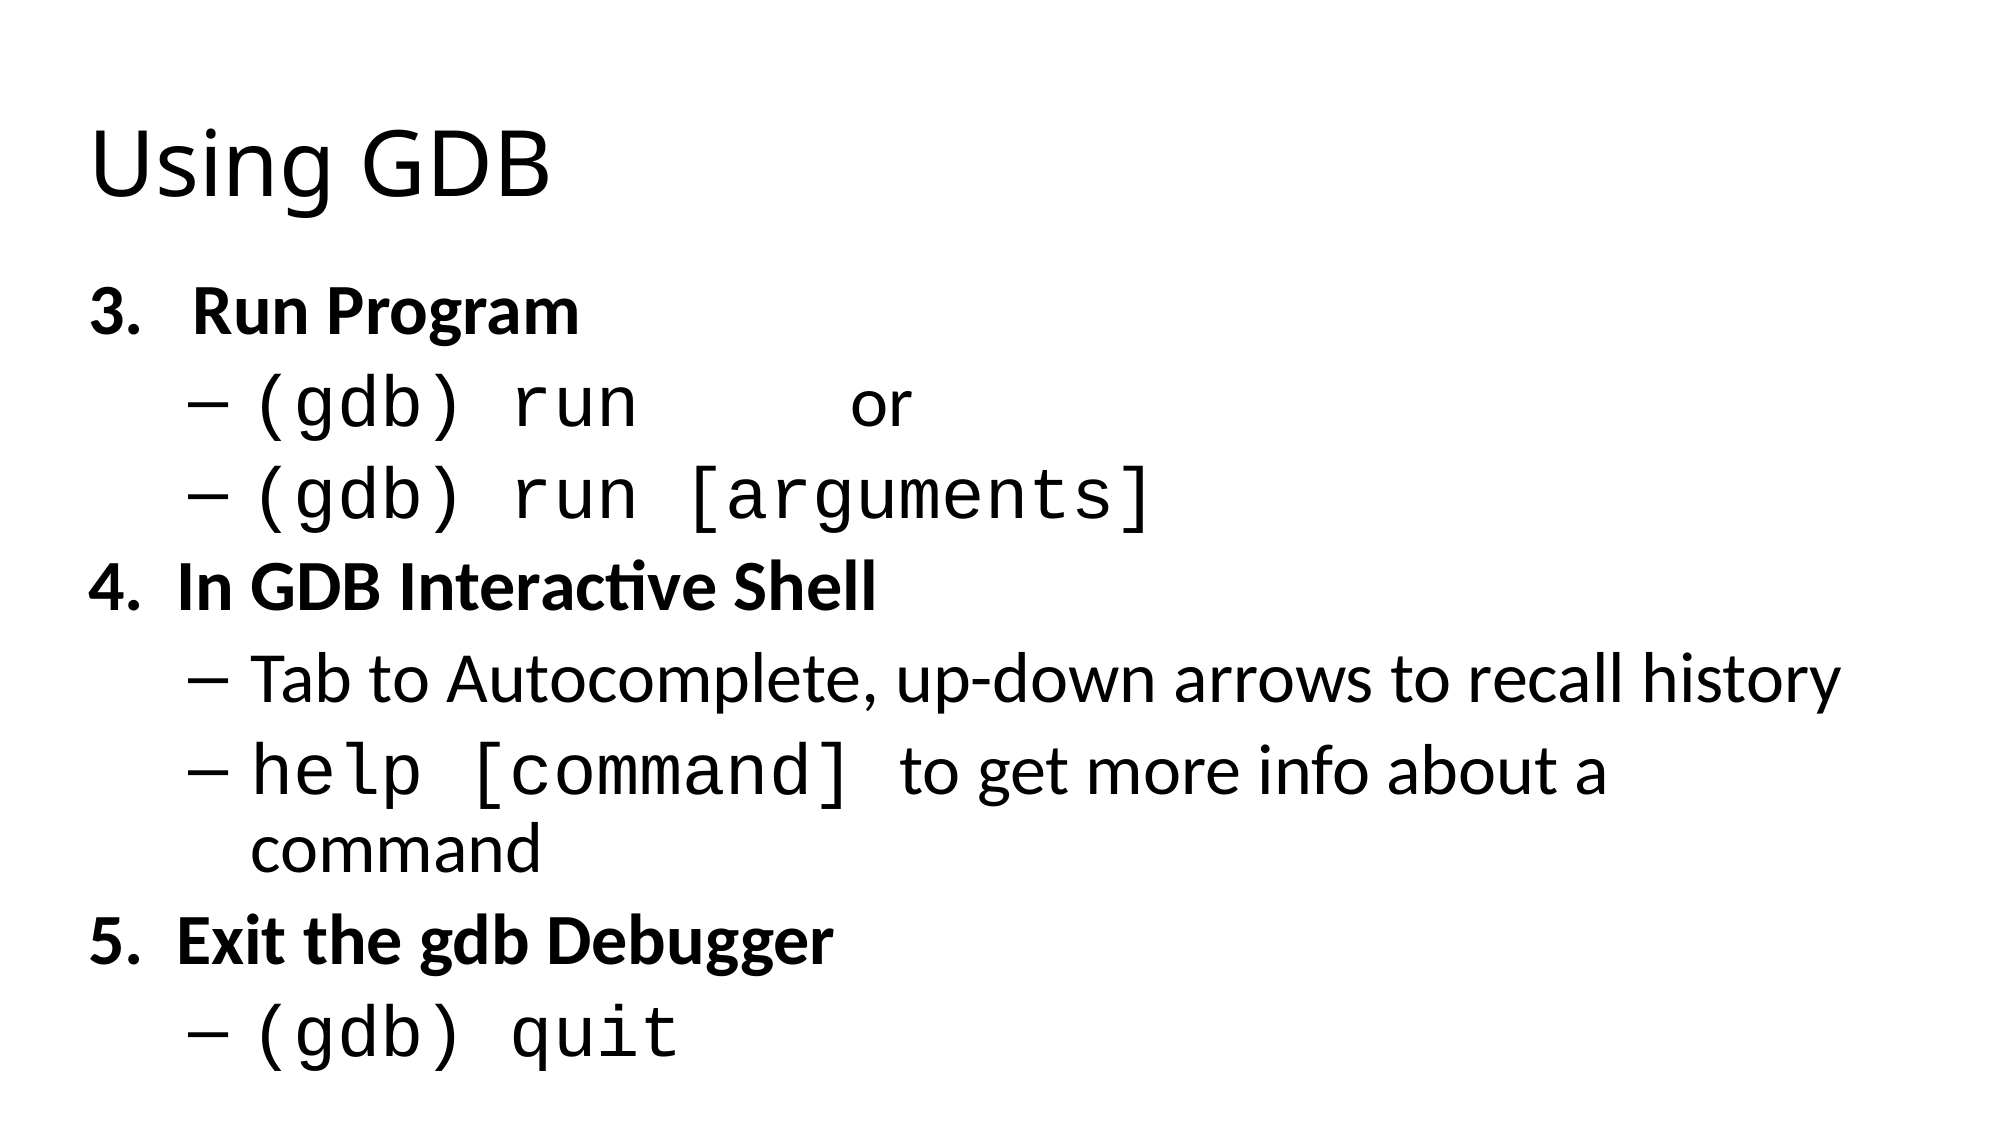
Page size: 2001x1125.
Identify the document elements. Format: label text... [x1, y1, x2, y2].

list 3. Run Program (gdb) run or (gdb) run [arguments] 4. In GDB Interactive Shell Tab to Autocomplete, up-down arrows to recall history help [command] to get more info about a command 5. Exit the gdb Debugger (gdb) quit [68, 252, 1932, 1000]
title Using GDB [68, 97, 1932, 223]
